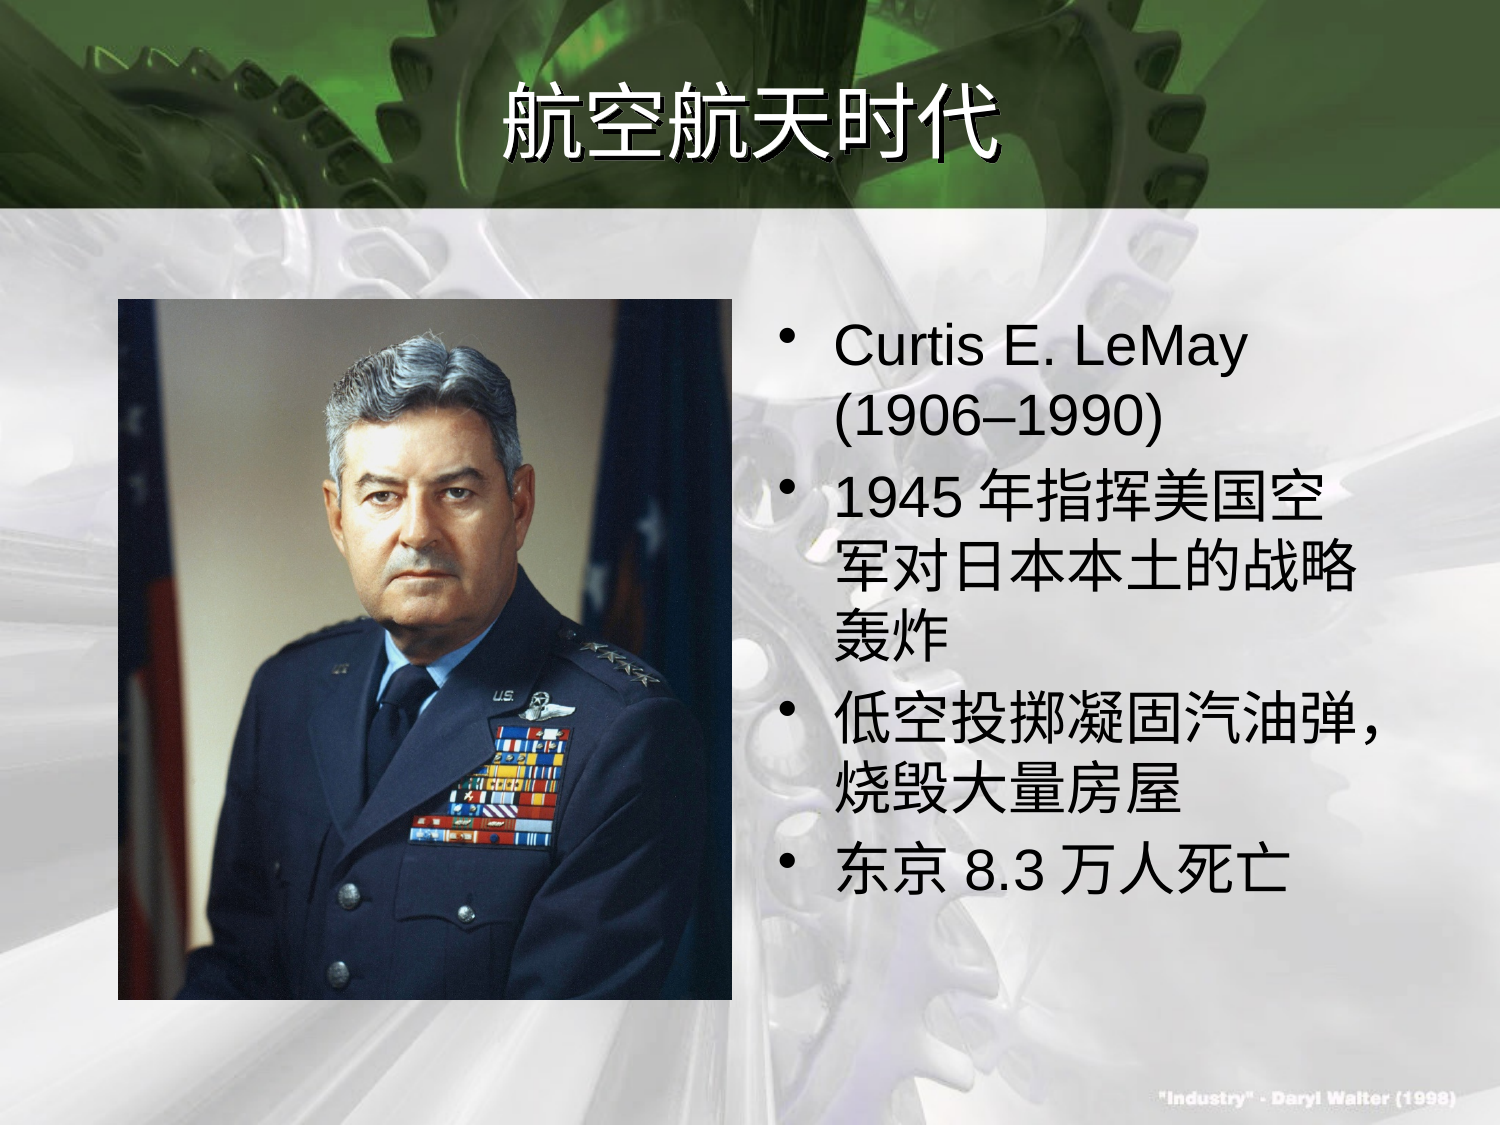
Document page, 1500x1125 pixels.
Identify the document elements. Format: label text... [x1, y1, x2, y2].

list Curtis E. LeMay (1906–1990) 1945年指挥美国空军对日本本土的战略轰炸 低空投掷凝固汽油弹，烧毁大量房屋 东京8.3万人死亡 [762, 299, 1388, 1001]
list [118, 299, 732, 1001]
title 航空航天时代 [112, 24, 1388, 213]
picture [0, 0, 1500, 1125]
